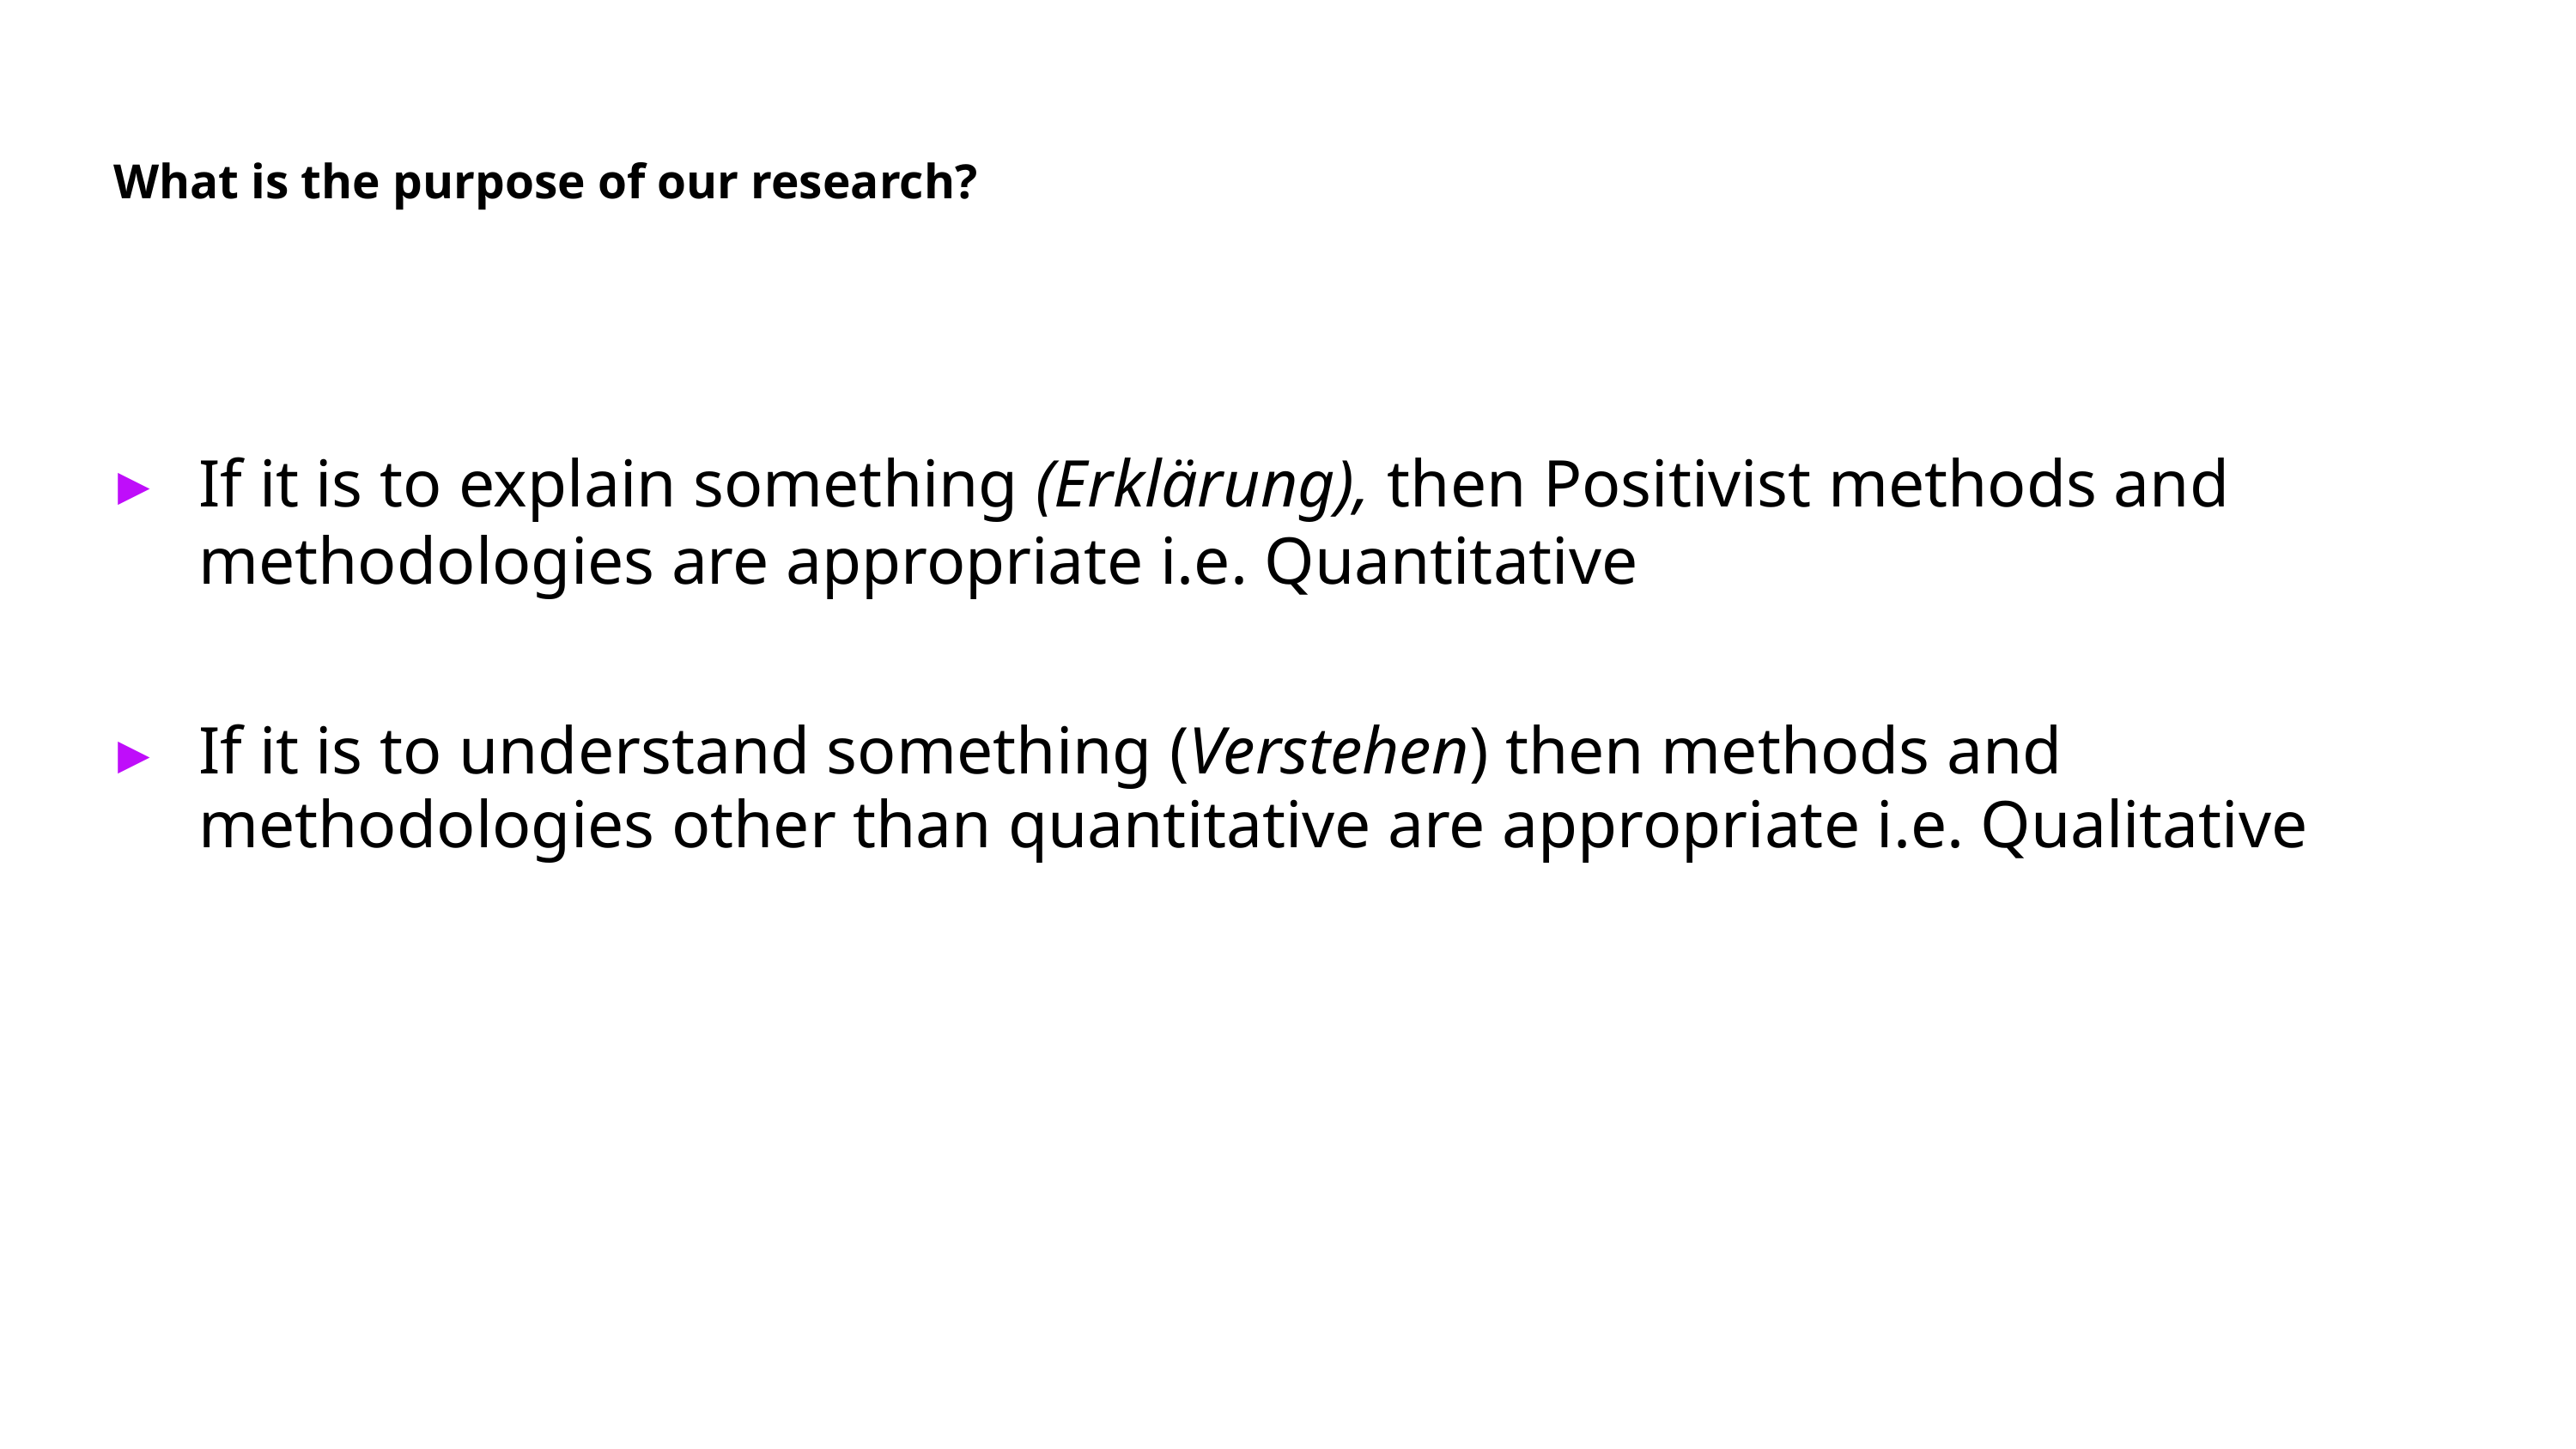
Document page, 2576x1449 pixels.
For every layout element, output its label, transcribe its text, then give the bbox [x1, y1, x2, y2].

title What is the purpose of our research? [88, 124, 2488, 287]
list If it is to explain something (Erklärung), then Positivist methods and methodologies are appropriate i.e. Quantitative If it is to understand something (Verstehen) then methods and methodologies other than quantitative are appropriate i.e. Qualitative [61, 361, 2515, 1324]
